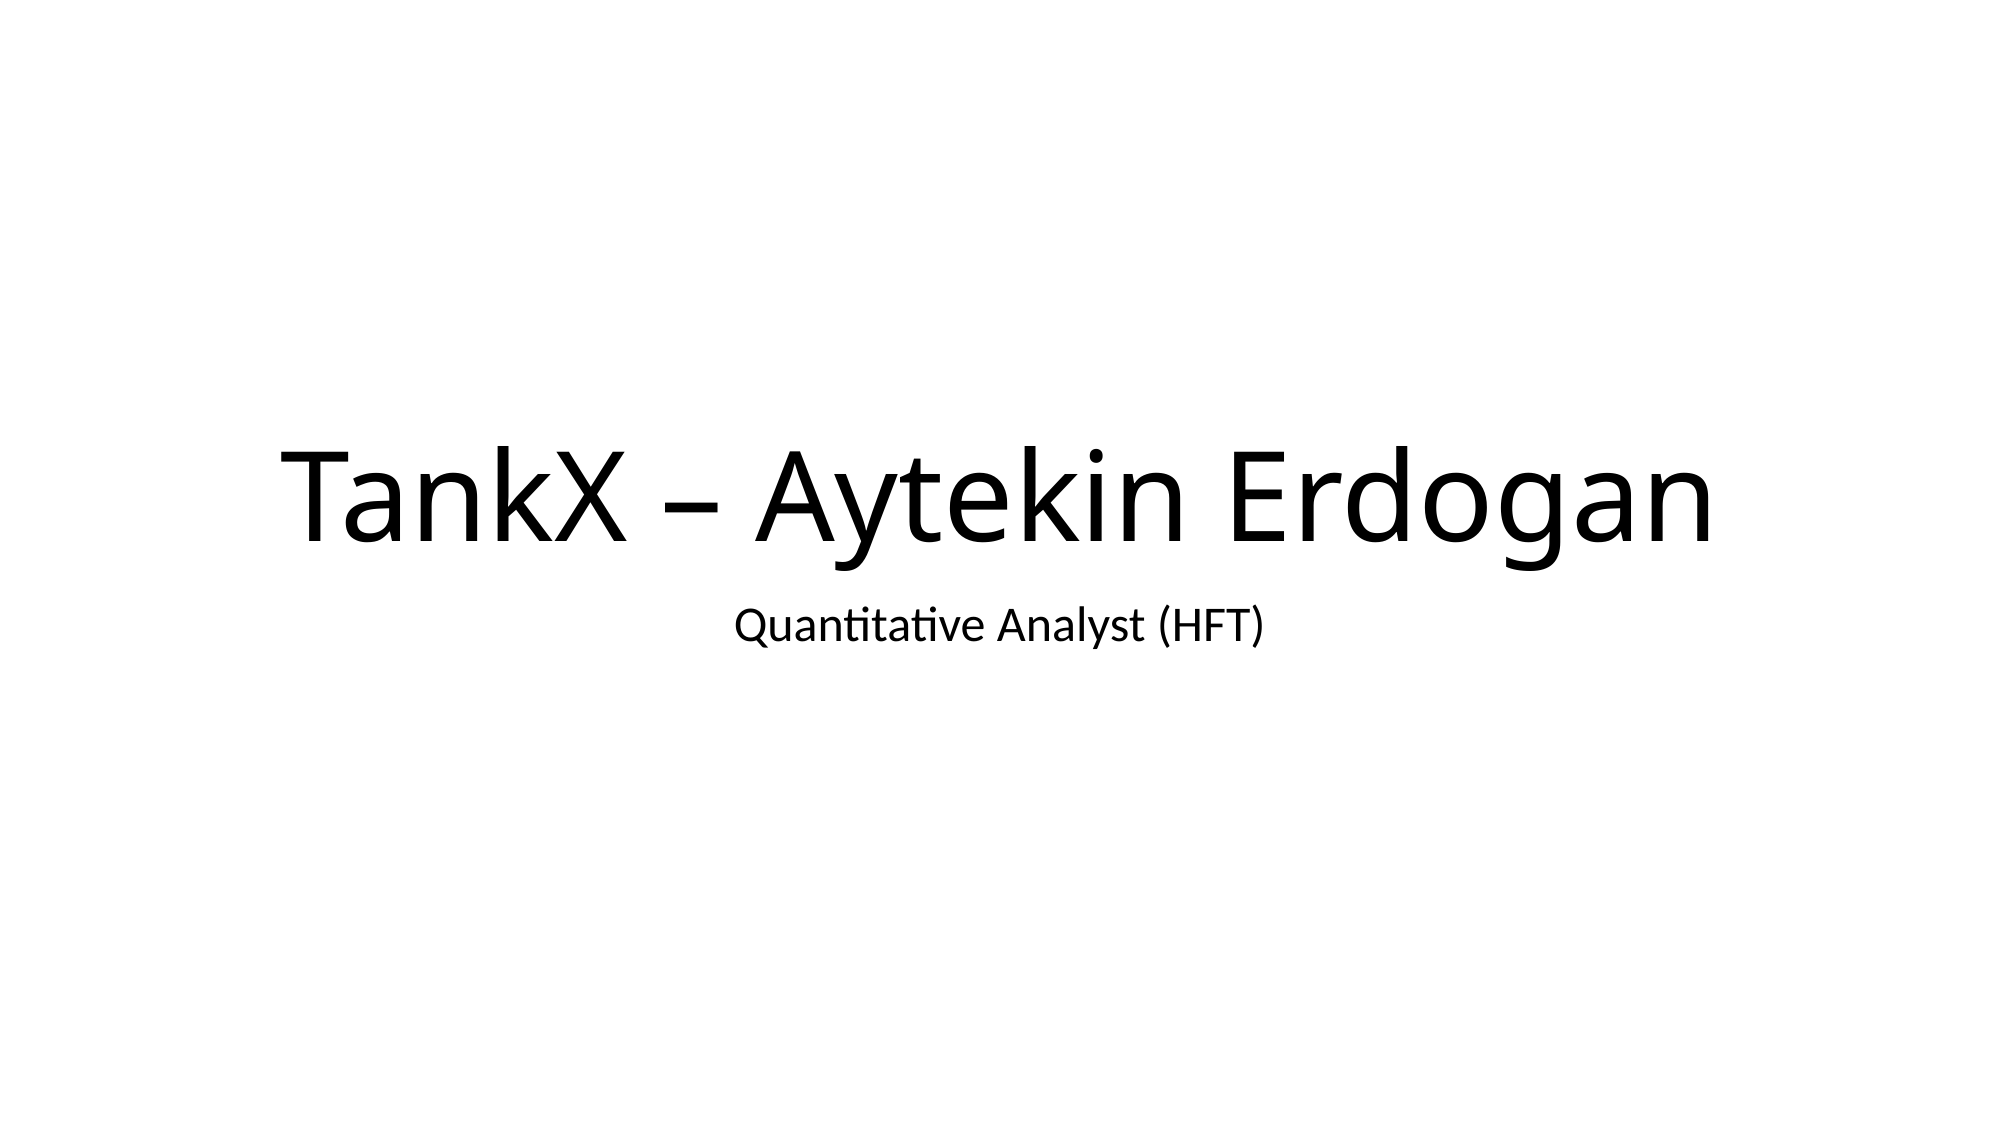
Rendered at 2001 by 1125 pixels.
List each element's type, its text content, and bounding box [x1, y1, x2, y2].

subtitle Quantitative Analyst (HFT) [249, 590, 1750, 863]
title TankX – Aytekin Erdogan [249, 184, 1750, 576]
